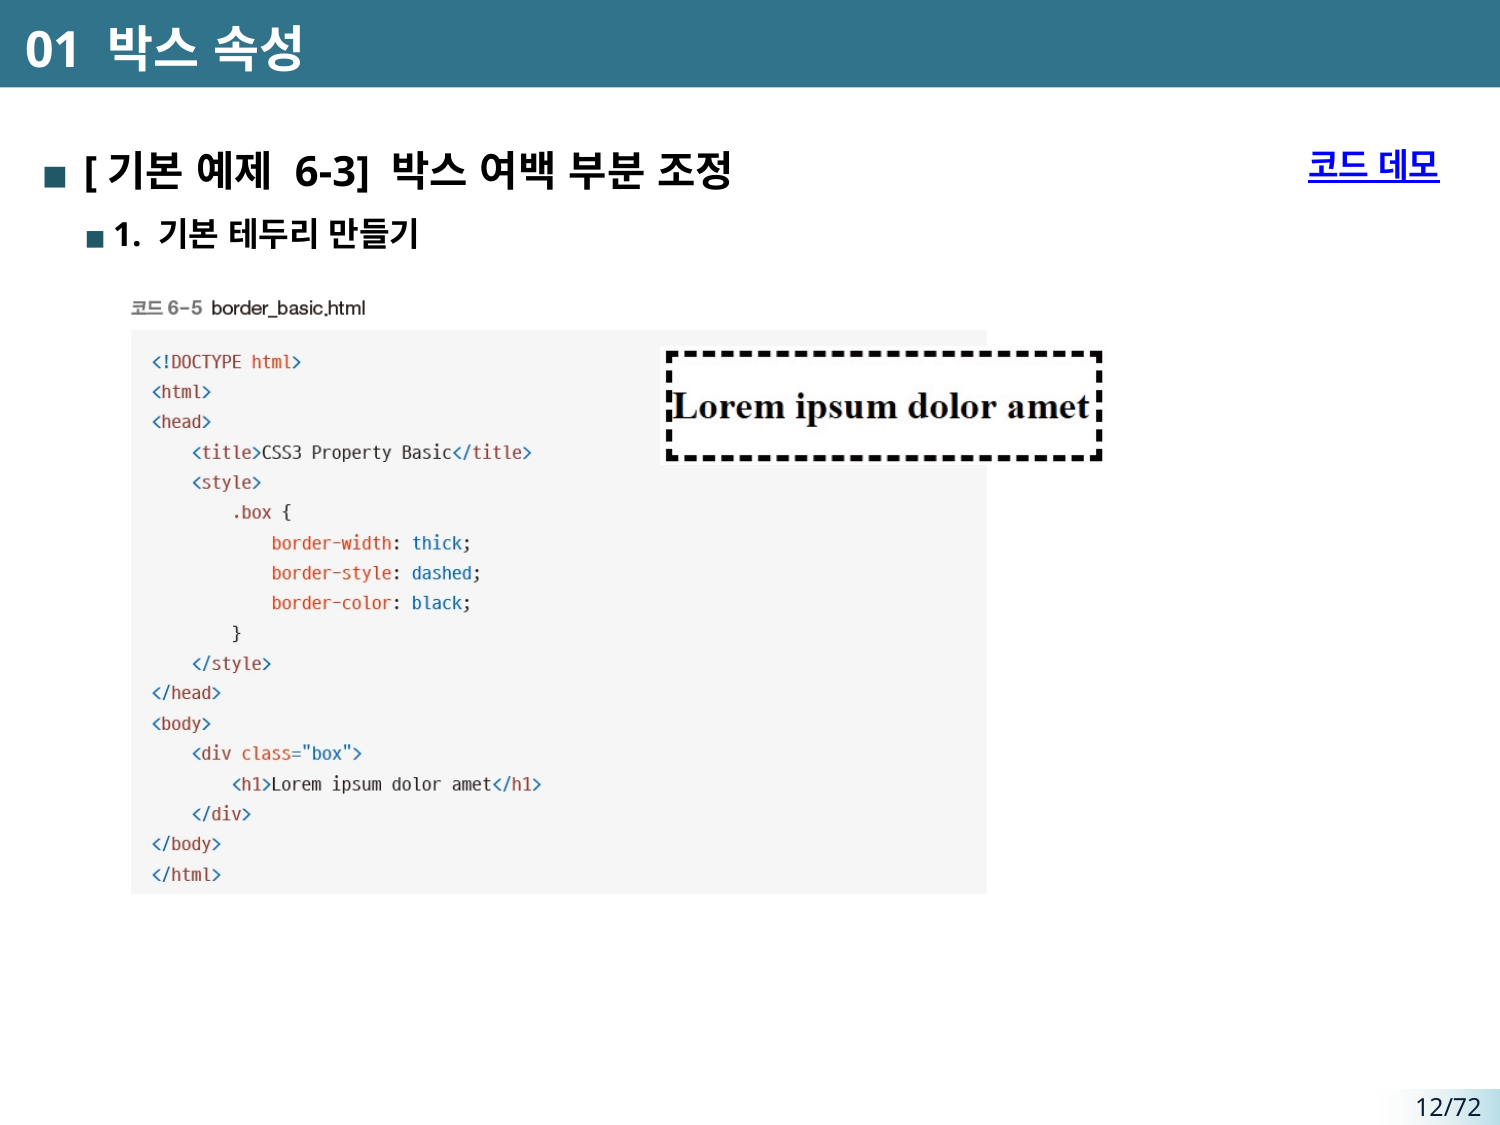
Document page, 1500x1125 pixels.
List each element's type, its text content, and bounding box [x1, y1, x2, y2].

list [기본 예제 6-3] 박스 여백 부분 조정 1. 기본 테두리 만들기 [10, 126, 1481, 1057]
text_box 코드 데모 [1293, 137, 1495, 193]
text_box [123, 290, 1106, 894]
title 01 박스 속성 [10, 8, 1288, 87]
